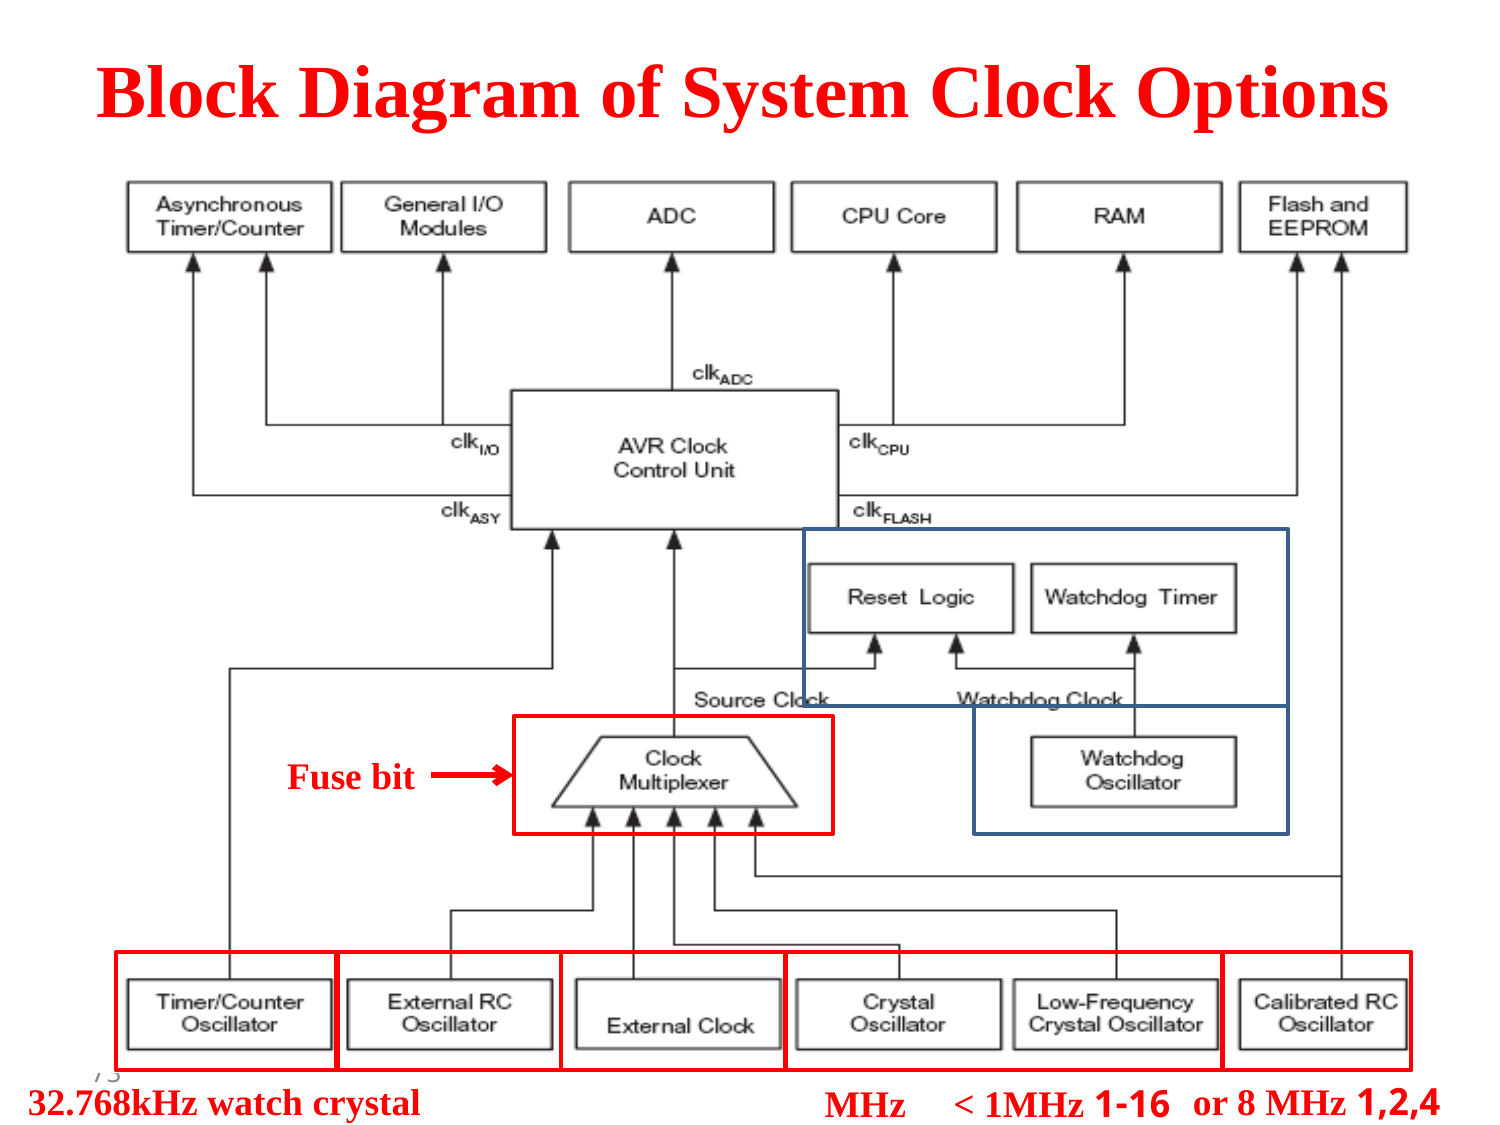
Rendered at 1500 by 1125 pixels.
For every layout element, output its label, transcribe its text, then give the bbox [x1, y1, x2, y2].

text_box 1,2,4 or 8 MHz [1200, 1070, 1474, 1125]
text_box 1-16 MHz < 1MHz [785, 1082, 1200, 1125]
slide_number 73 [75, 1082, 425, 1103]
text_box 32.768kHz watch crystal [0, 1070, 449, 1125]
picture [70, 162, 1466, 1073]
text_box Block Diagram of System Clock Options [81, 34, 1405, 140]
